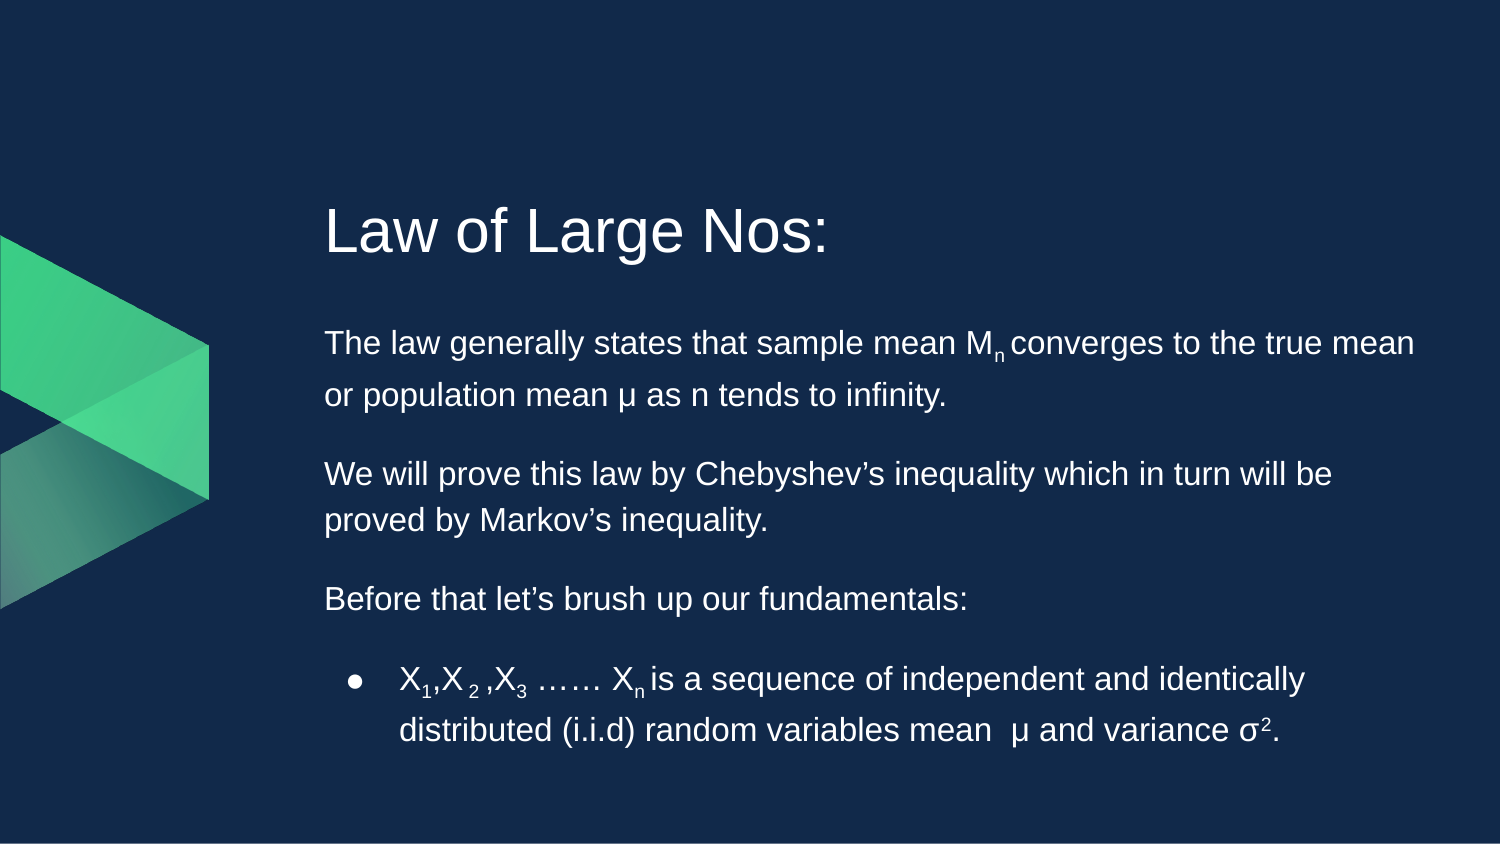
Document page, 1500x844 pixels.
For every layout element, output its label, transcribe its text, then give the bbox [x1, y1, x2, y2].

list The law generally states that sample mean Mn converges to the true mean or population mean μ as n tends to infinity. We will prove this law by Chebyshev’s inequality which in turn will be proved by Markov’s inequality. Before that let’s brush up our fundamentals: X1,X 2 ,X3 …… Xn is a sequence of independent and identically distributed (i.i.d) random variables mean μ and variance σ2. [309, 299, 1449, 750]
picture [0, 165, 209, 679]
title Law of Large Nos: [309, 116, 1449, 281]
